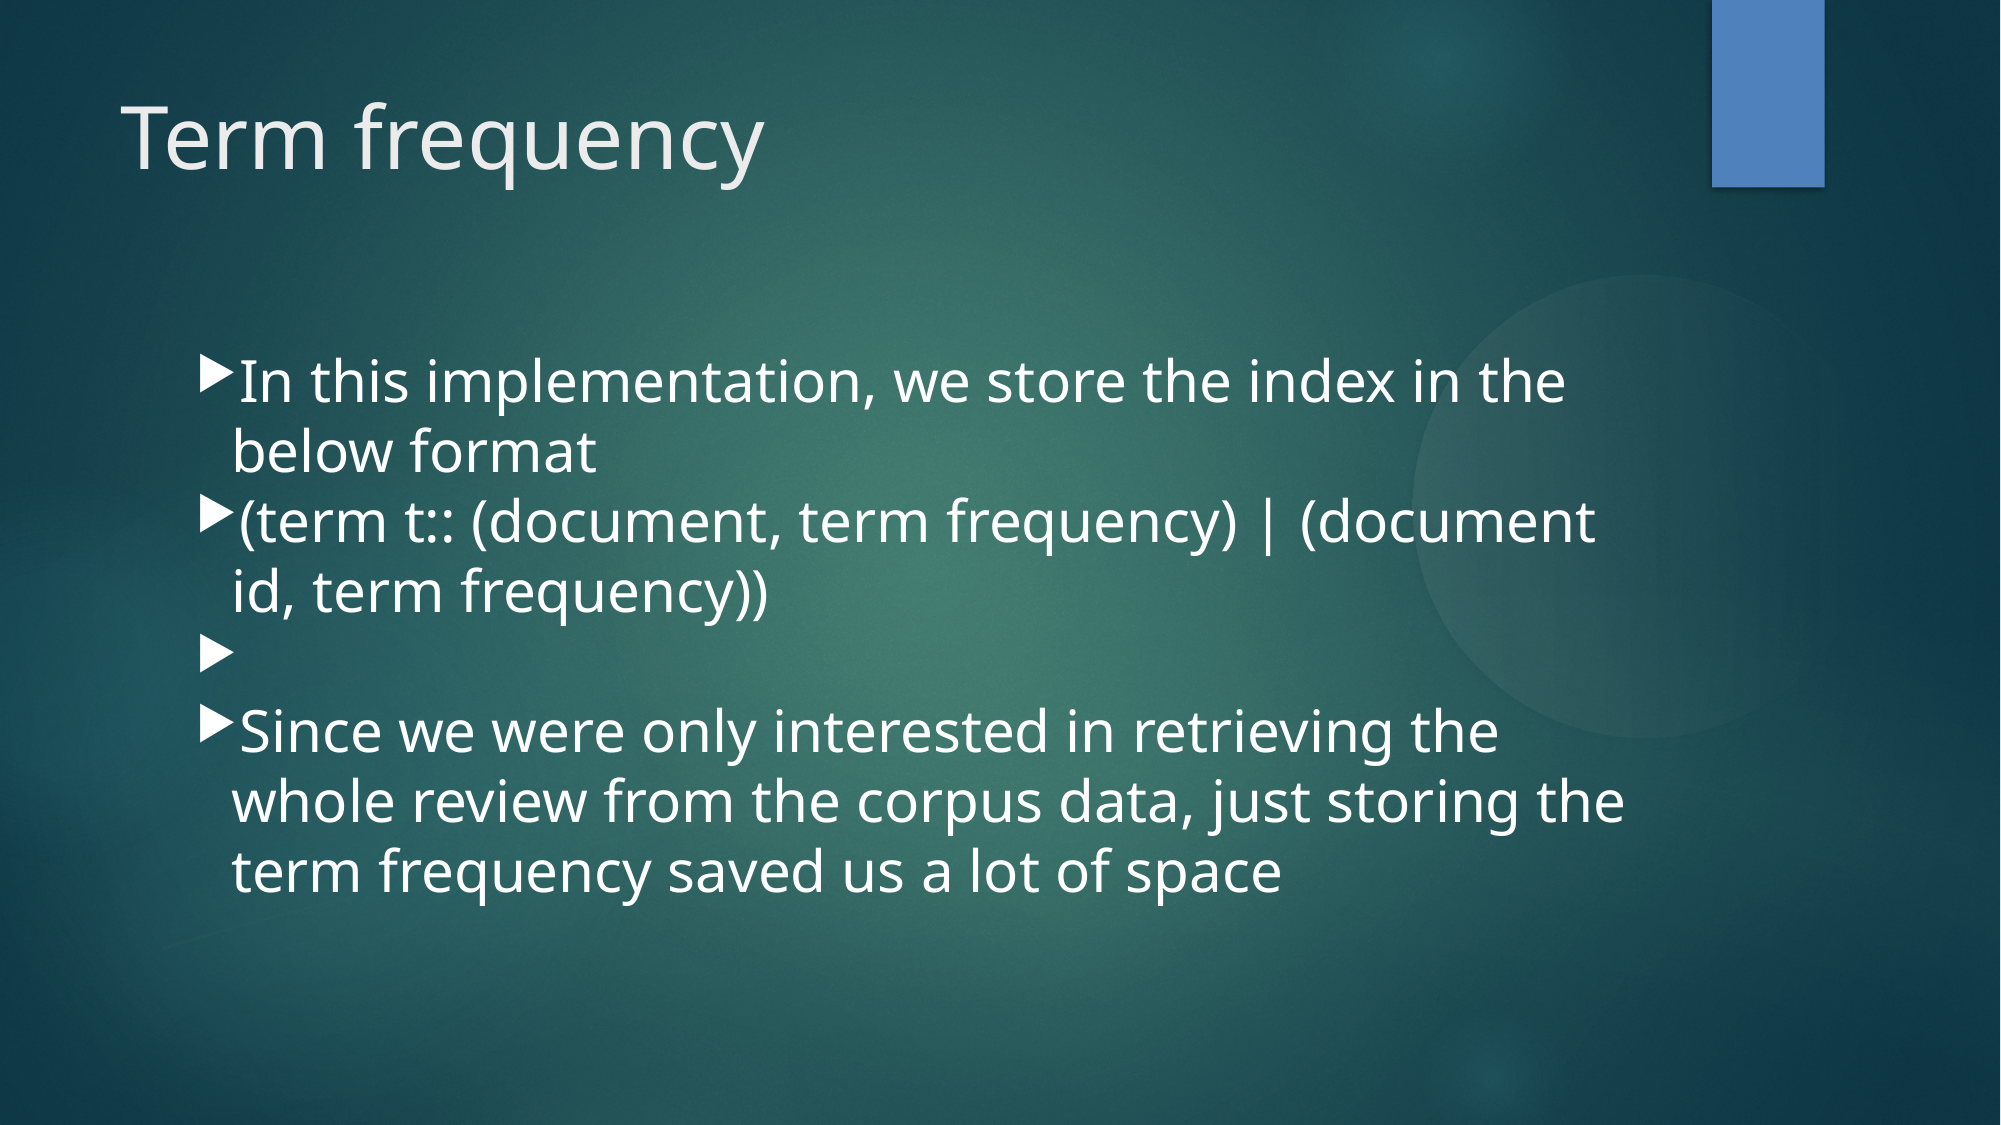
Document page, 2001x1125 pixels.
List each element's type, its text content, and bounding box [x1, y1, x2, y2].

text_box Term frequency [106, 74, 1649, 304]
picture [0, 0, 2001, 1125]
text_box In this implementation, we store the index in the below format (term t:: (document, term frequency) | (document id, term frequency)) Since we were only interested in retrieving the whole review from the corpus data, just storing the term frequency saved us a lot of space [181, 336, 1649, 1025]
